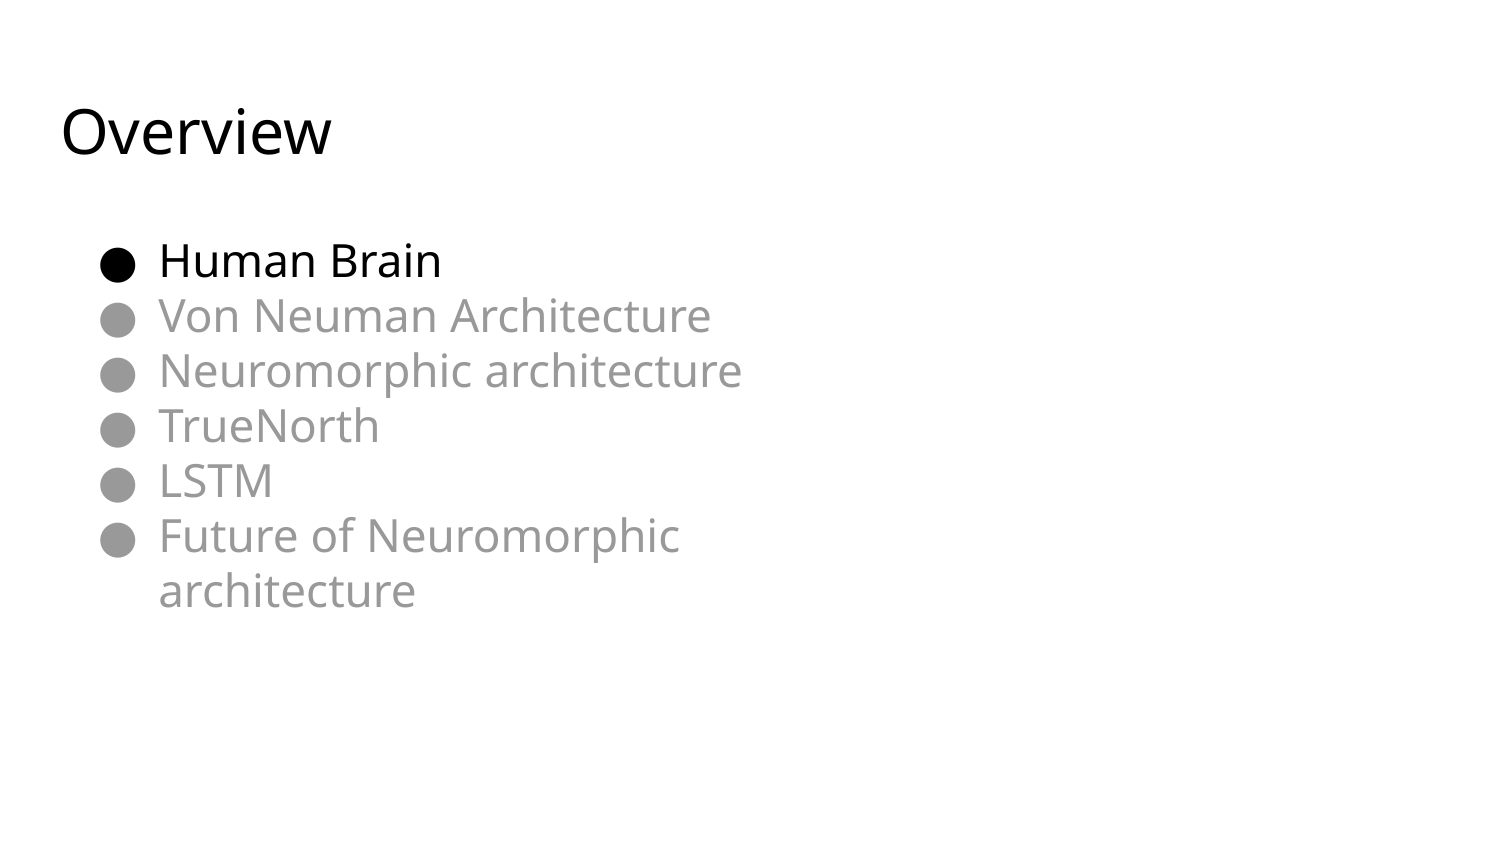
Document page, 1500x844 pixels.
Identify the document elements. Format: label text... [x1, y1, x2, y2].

title Overview [45, 98, 750, 182]
text_box Human Brain Von Neuman Architecture Neuromorphic architecture TrueNorth LSTM Future of Neuromorphic architecture [68, 216, 876, 749]
